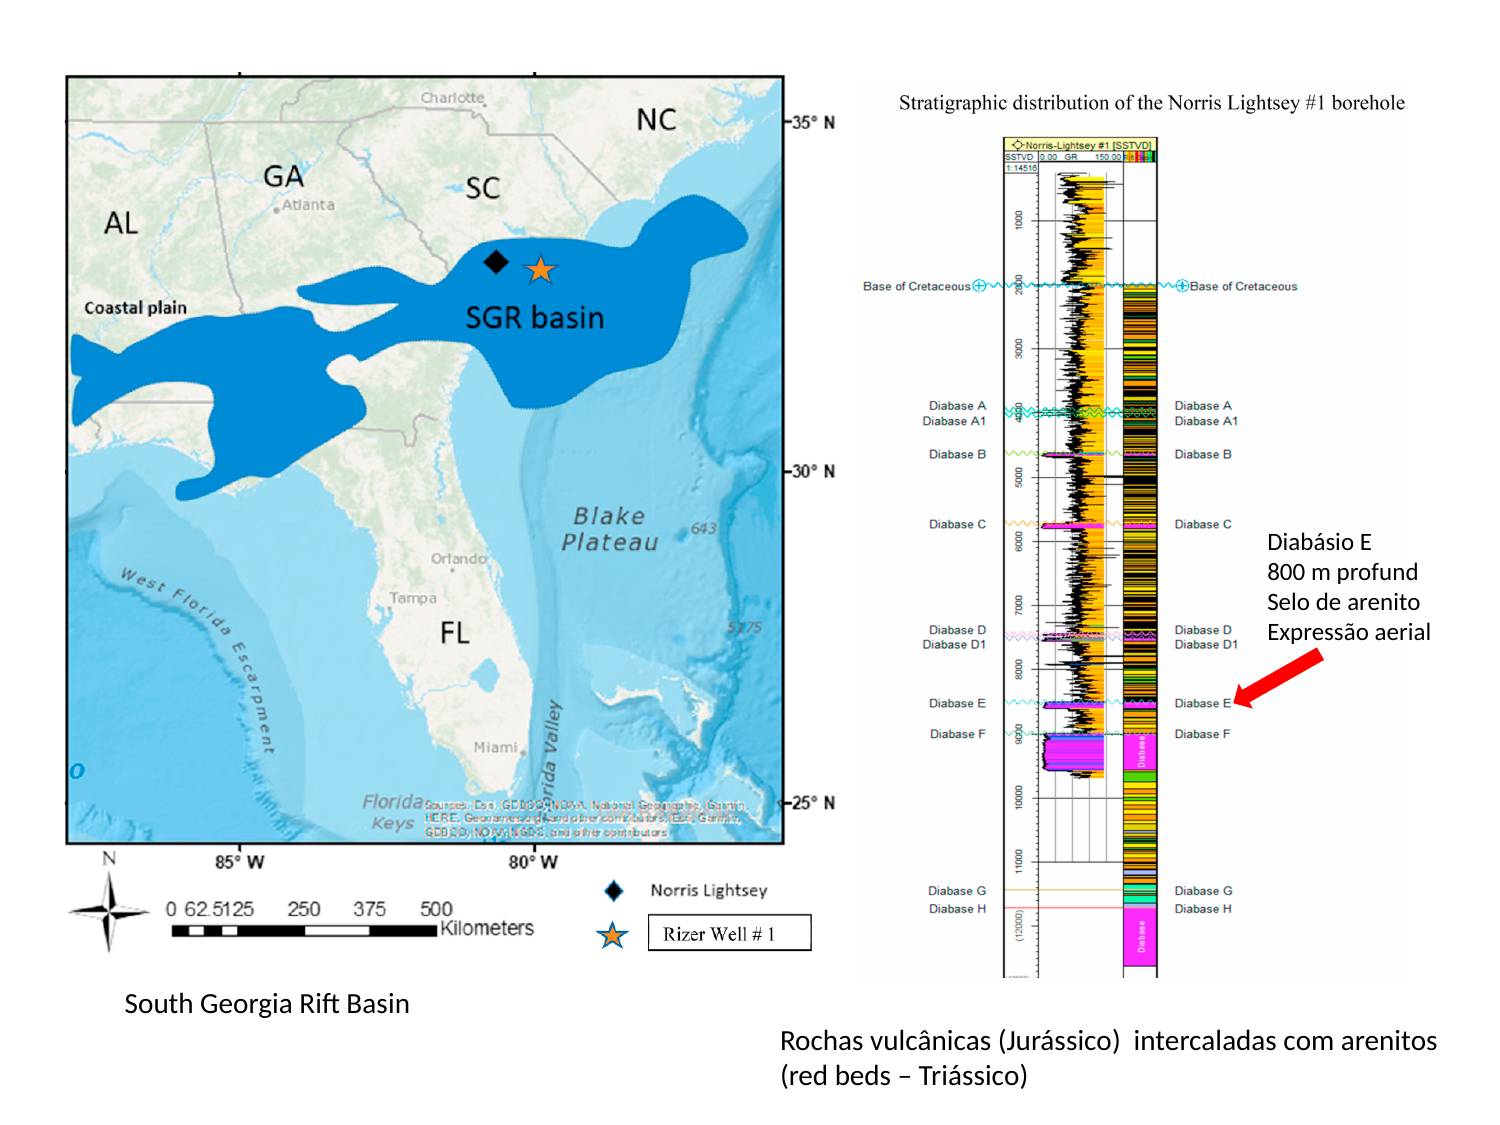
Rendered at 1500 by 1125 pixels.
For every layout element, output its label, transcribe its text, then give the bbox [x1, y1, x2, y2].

text_box Diabásio E 800 m profund Selo de arenito Expressão aerial [1409, 518, 1486, 653]
text_box South Georgia Rift Basin [109, 977, 462, 1027]
text_box Rochas vulcânicas (Jurássico) intercaladas com arenitos (red beds – Triássico) [765, 1014, 1472, 1099]
picture [856, 84, 1409, 978]
picture [64, 72, 842, 955]
